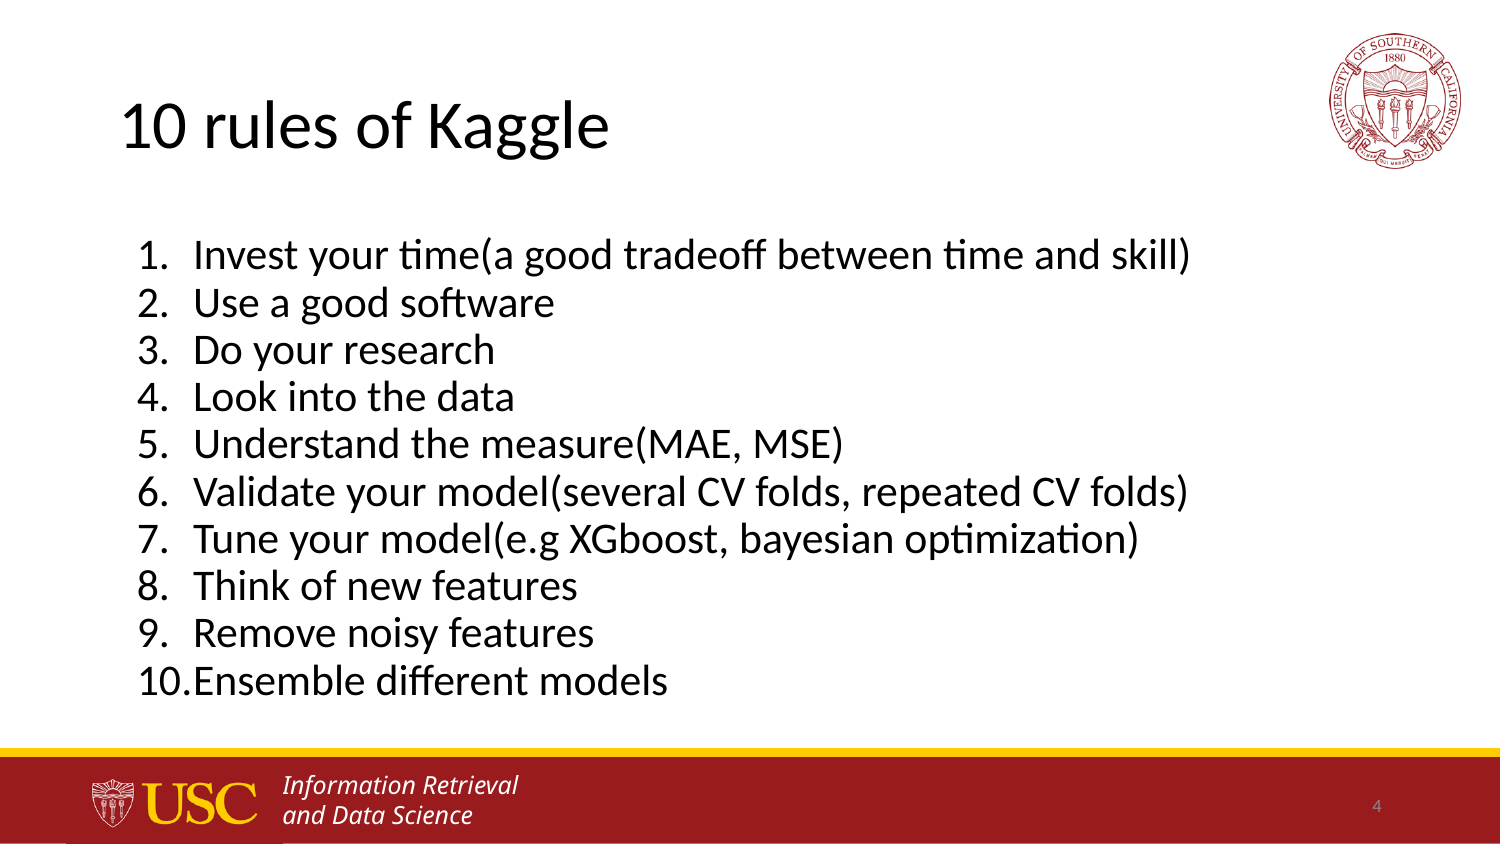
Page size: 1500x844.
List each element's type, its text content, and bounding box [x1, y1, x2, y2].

picture [1329, 33, 1461, 169]
slide_number 4 [1059, 782, 1397, 827]
picture [66, 762, 283, 844]
title 10 rules of Kaggle [103, 44, 1397, 208]
list Invest your time(a good tradeoff between time and skill) Use a good software Do your research Look into the data Understand the measure(MAE, MSE) Validate your model(several CV folds, repeated CV folds) Tune your model(e.g XGboost, bayesian optimization) Think of new features Remove noisy features Ensemble different models [103, 224, 1397, 760]
